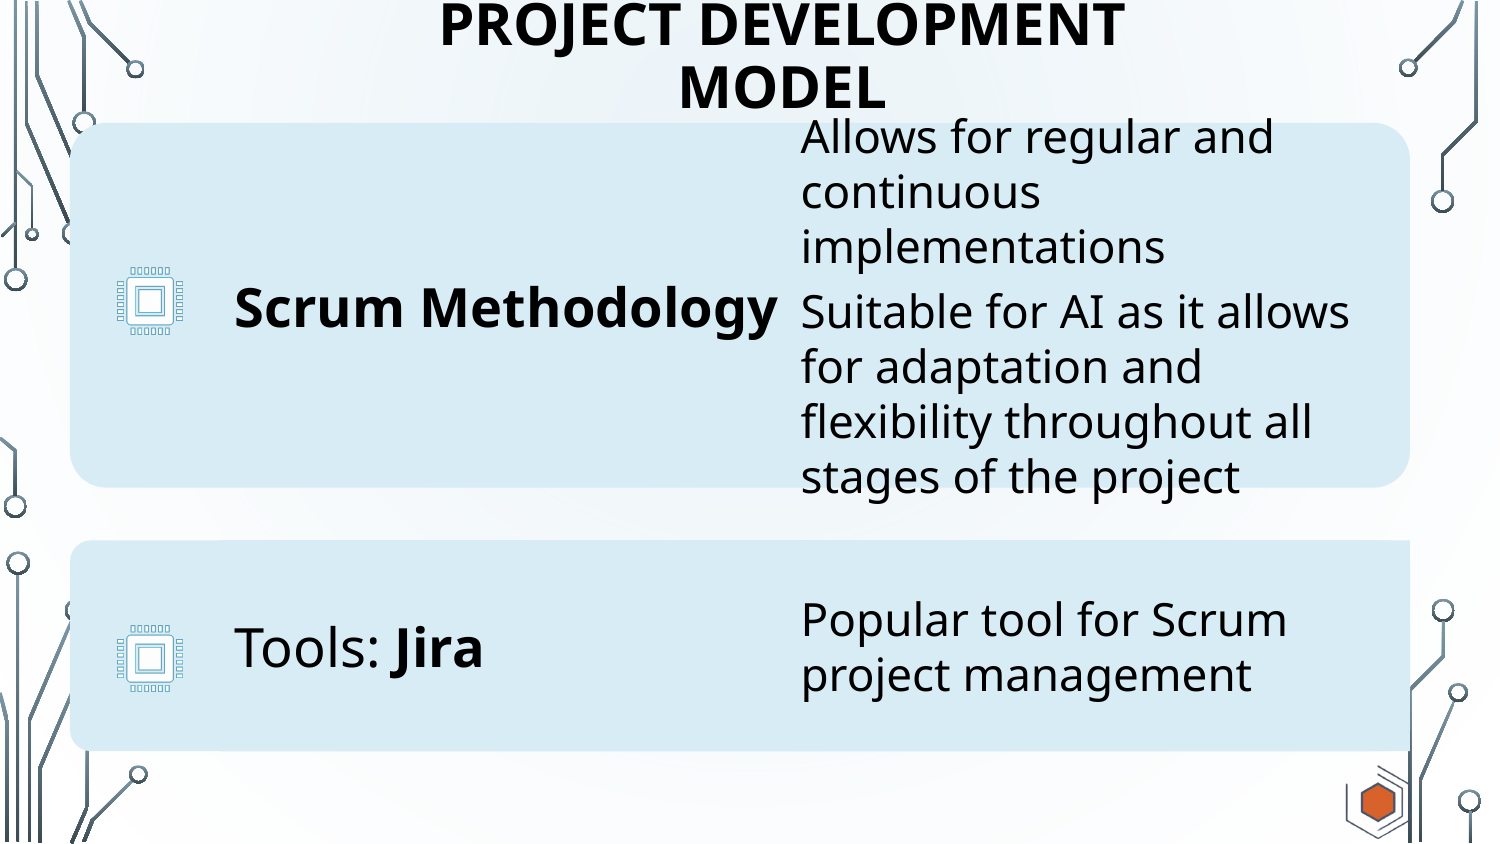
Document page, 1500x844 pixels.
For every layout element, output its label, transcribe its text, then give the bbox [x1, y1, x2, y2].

picture [1335, 763, 1420, 844]
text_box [69, 122, 1411, 752]
title PROJECT DEVELOPMENT MODEL [340, 0, 1225, 121]
